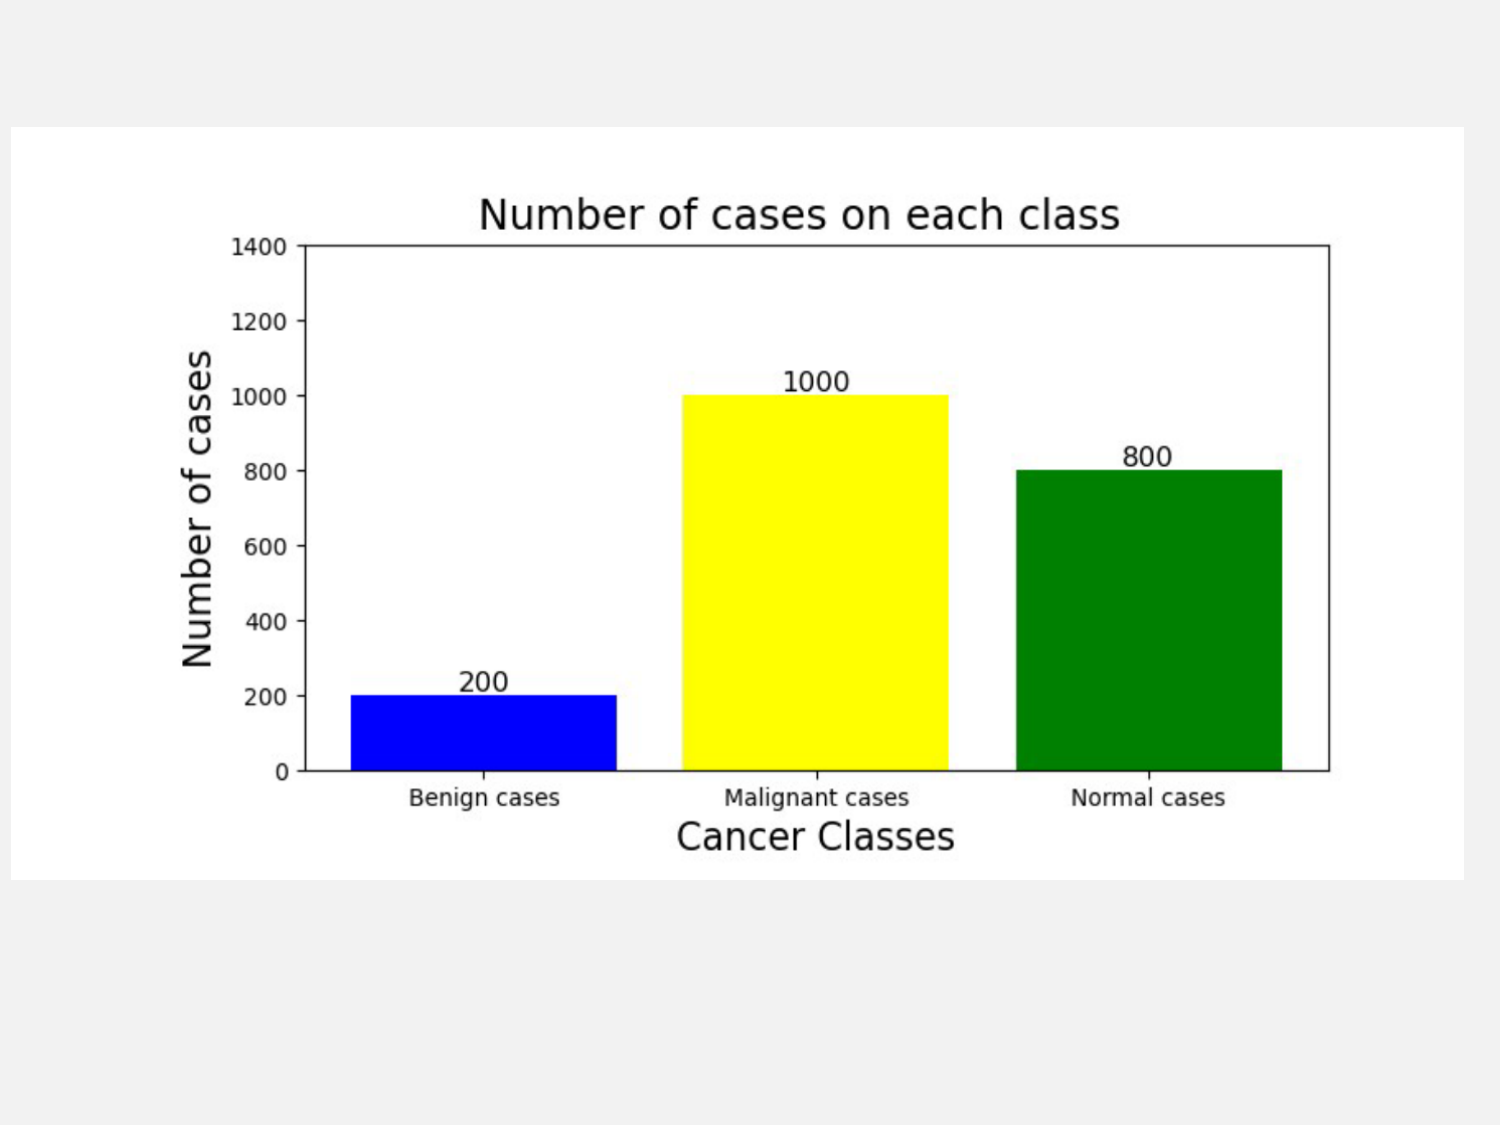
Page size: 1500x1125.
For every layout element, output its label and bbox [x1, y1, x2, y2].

picture [11, 126, 1464, 880]
